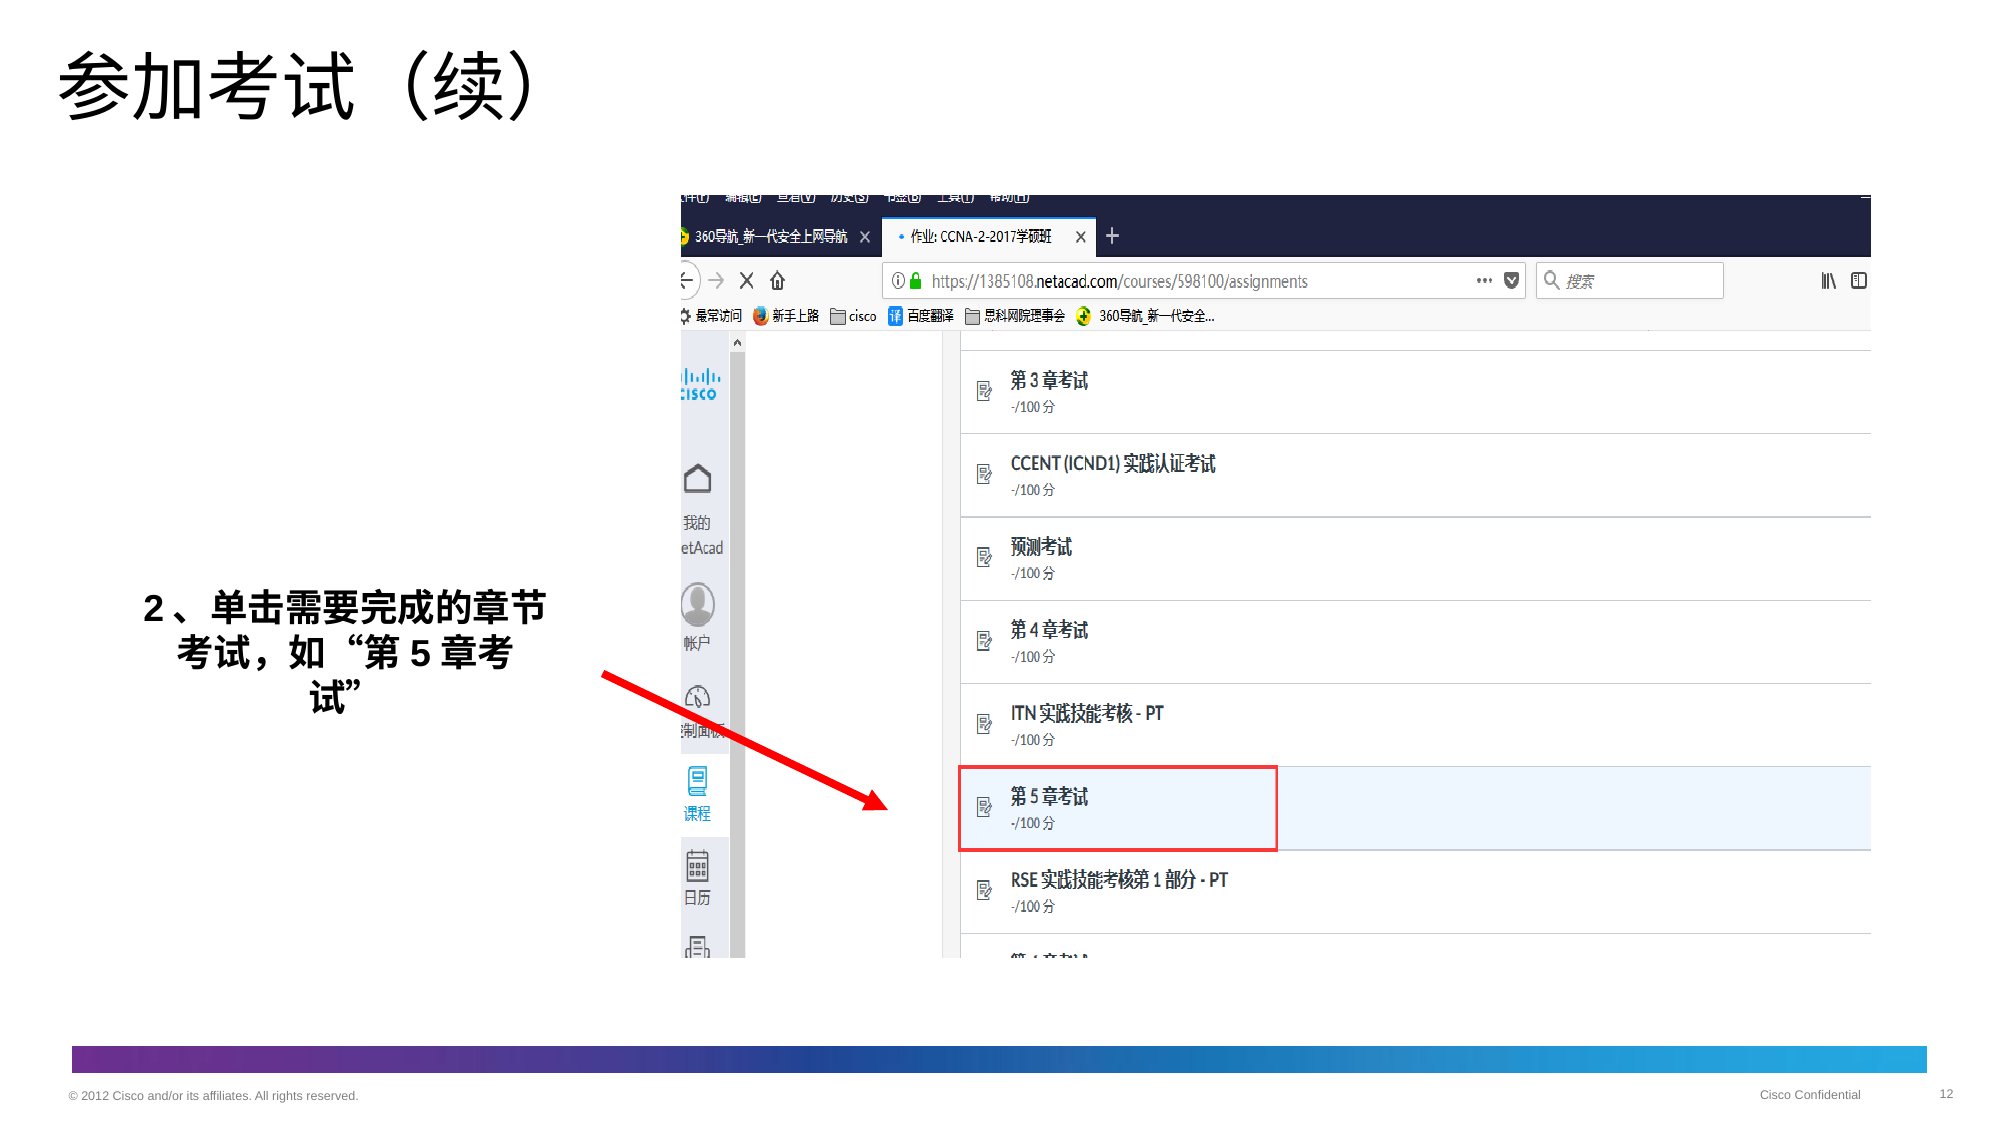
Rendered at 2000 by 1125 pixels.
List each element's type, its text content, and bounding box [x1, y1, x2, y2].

text_box 2、单击需要完成的章节考试，如“第5章考试” [127, 576, 564, 727]
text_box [602, 673, 889, 811]
picture [680, 195, 1872, 959]
title 参加考试（续） [42, 0, 1921, 137]
picture [72, 1046, 1927, 1073]
